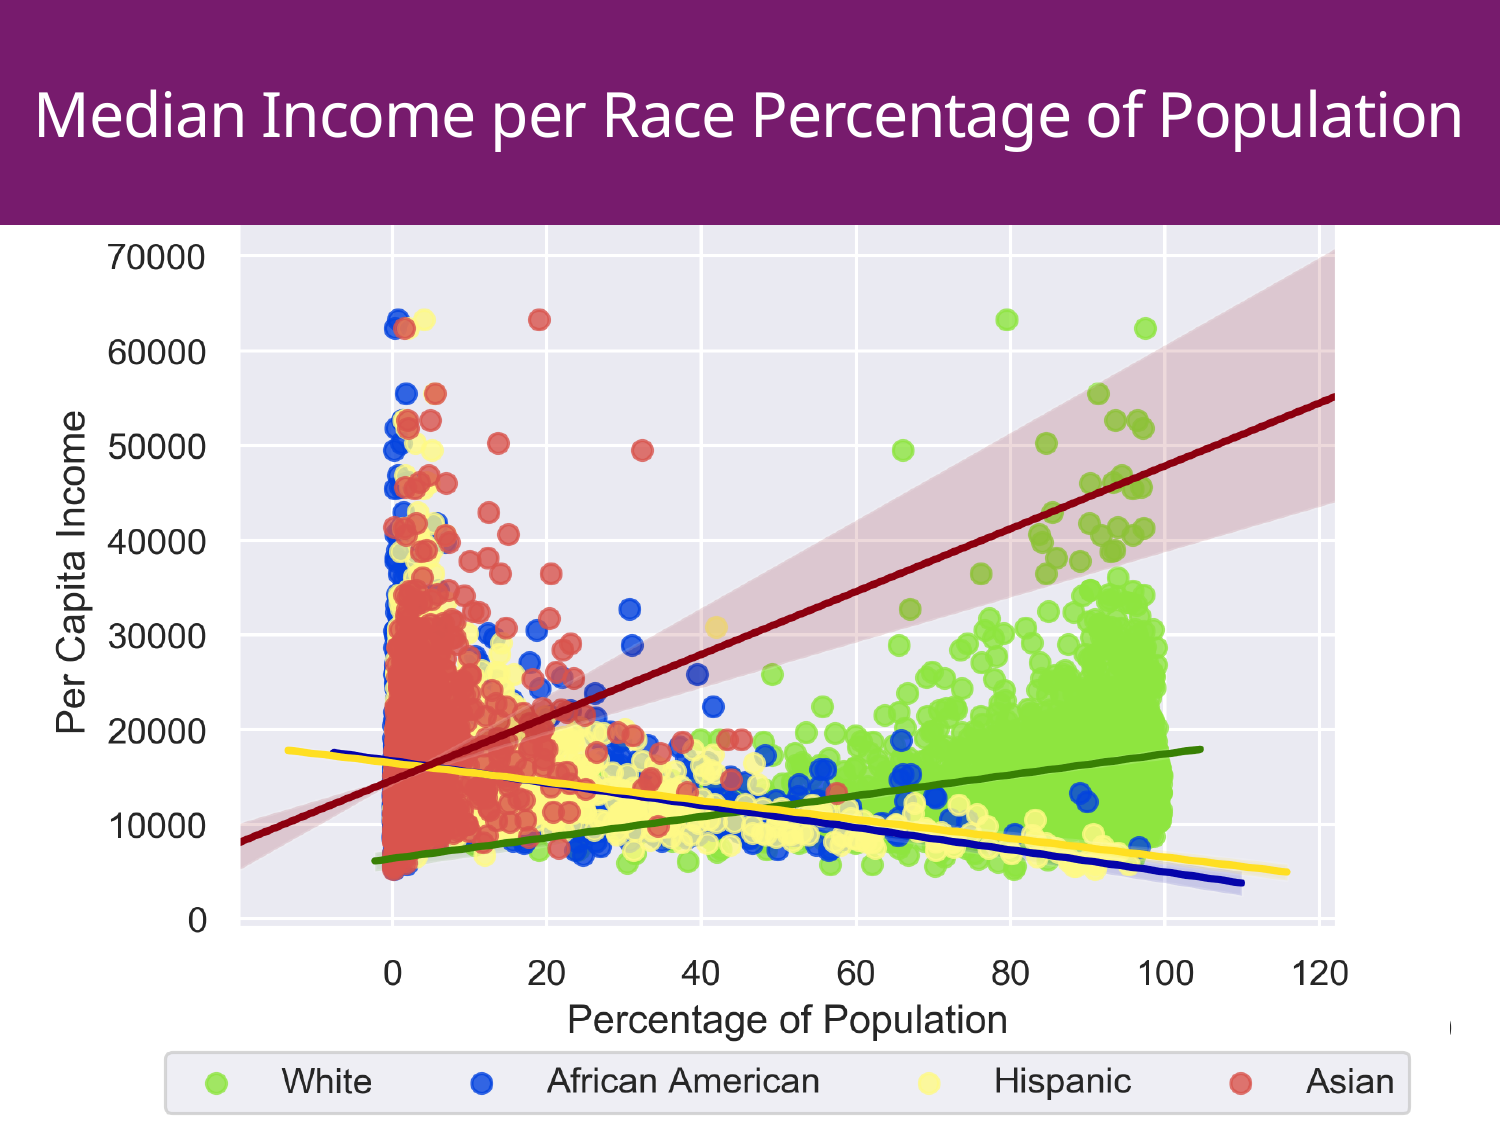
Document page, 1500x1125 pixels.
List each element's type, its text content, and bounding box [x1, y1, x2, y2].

text_box Median Income per Race Percentage of Population [0, 0, 1500, 225]
picture [33, 187, 1478, 1125]
